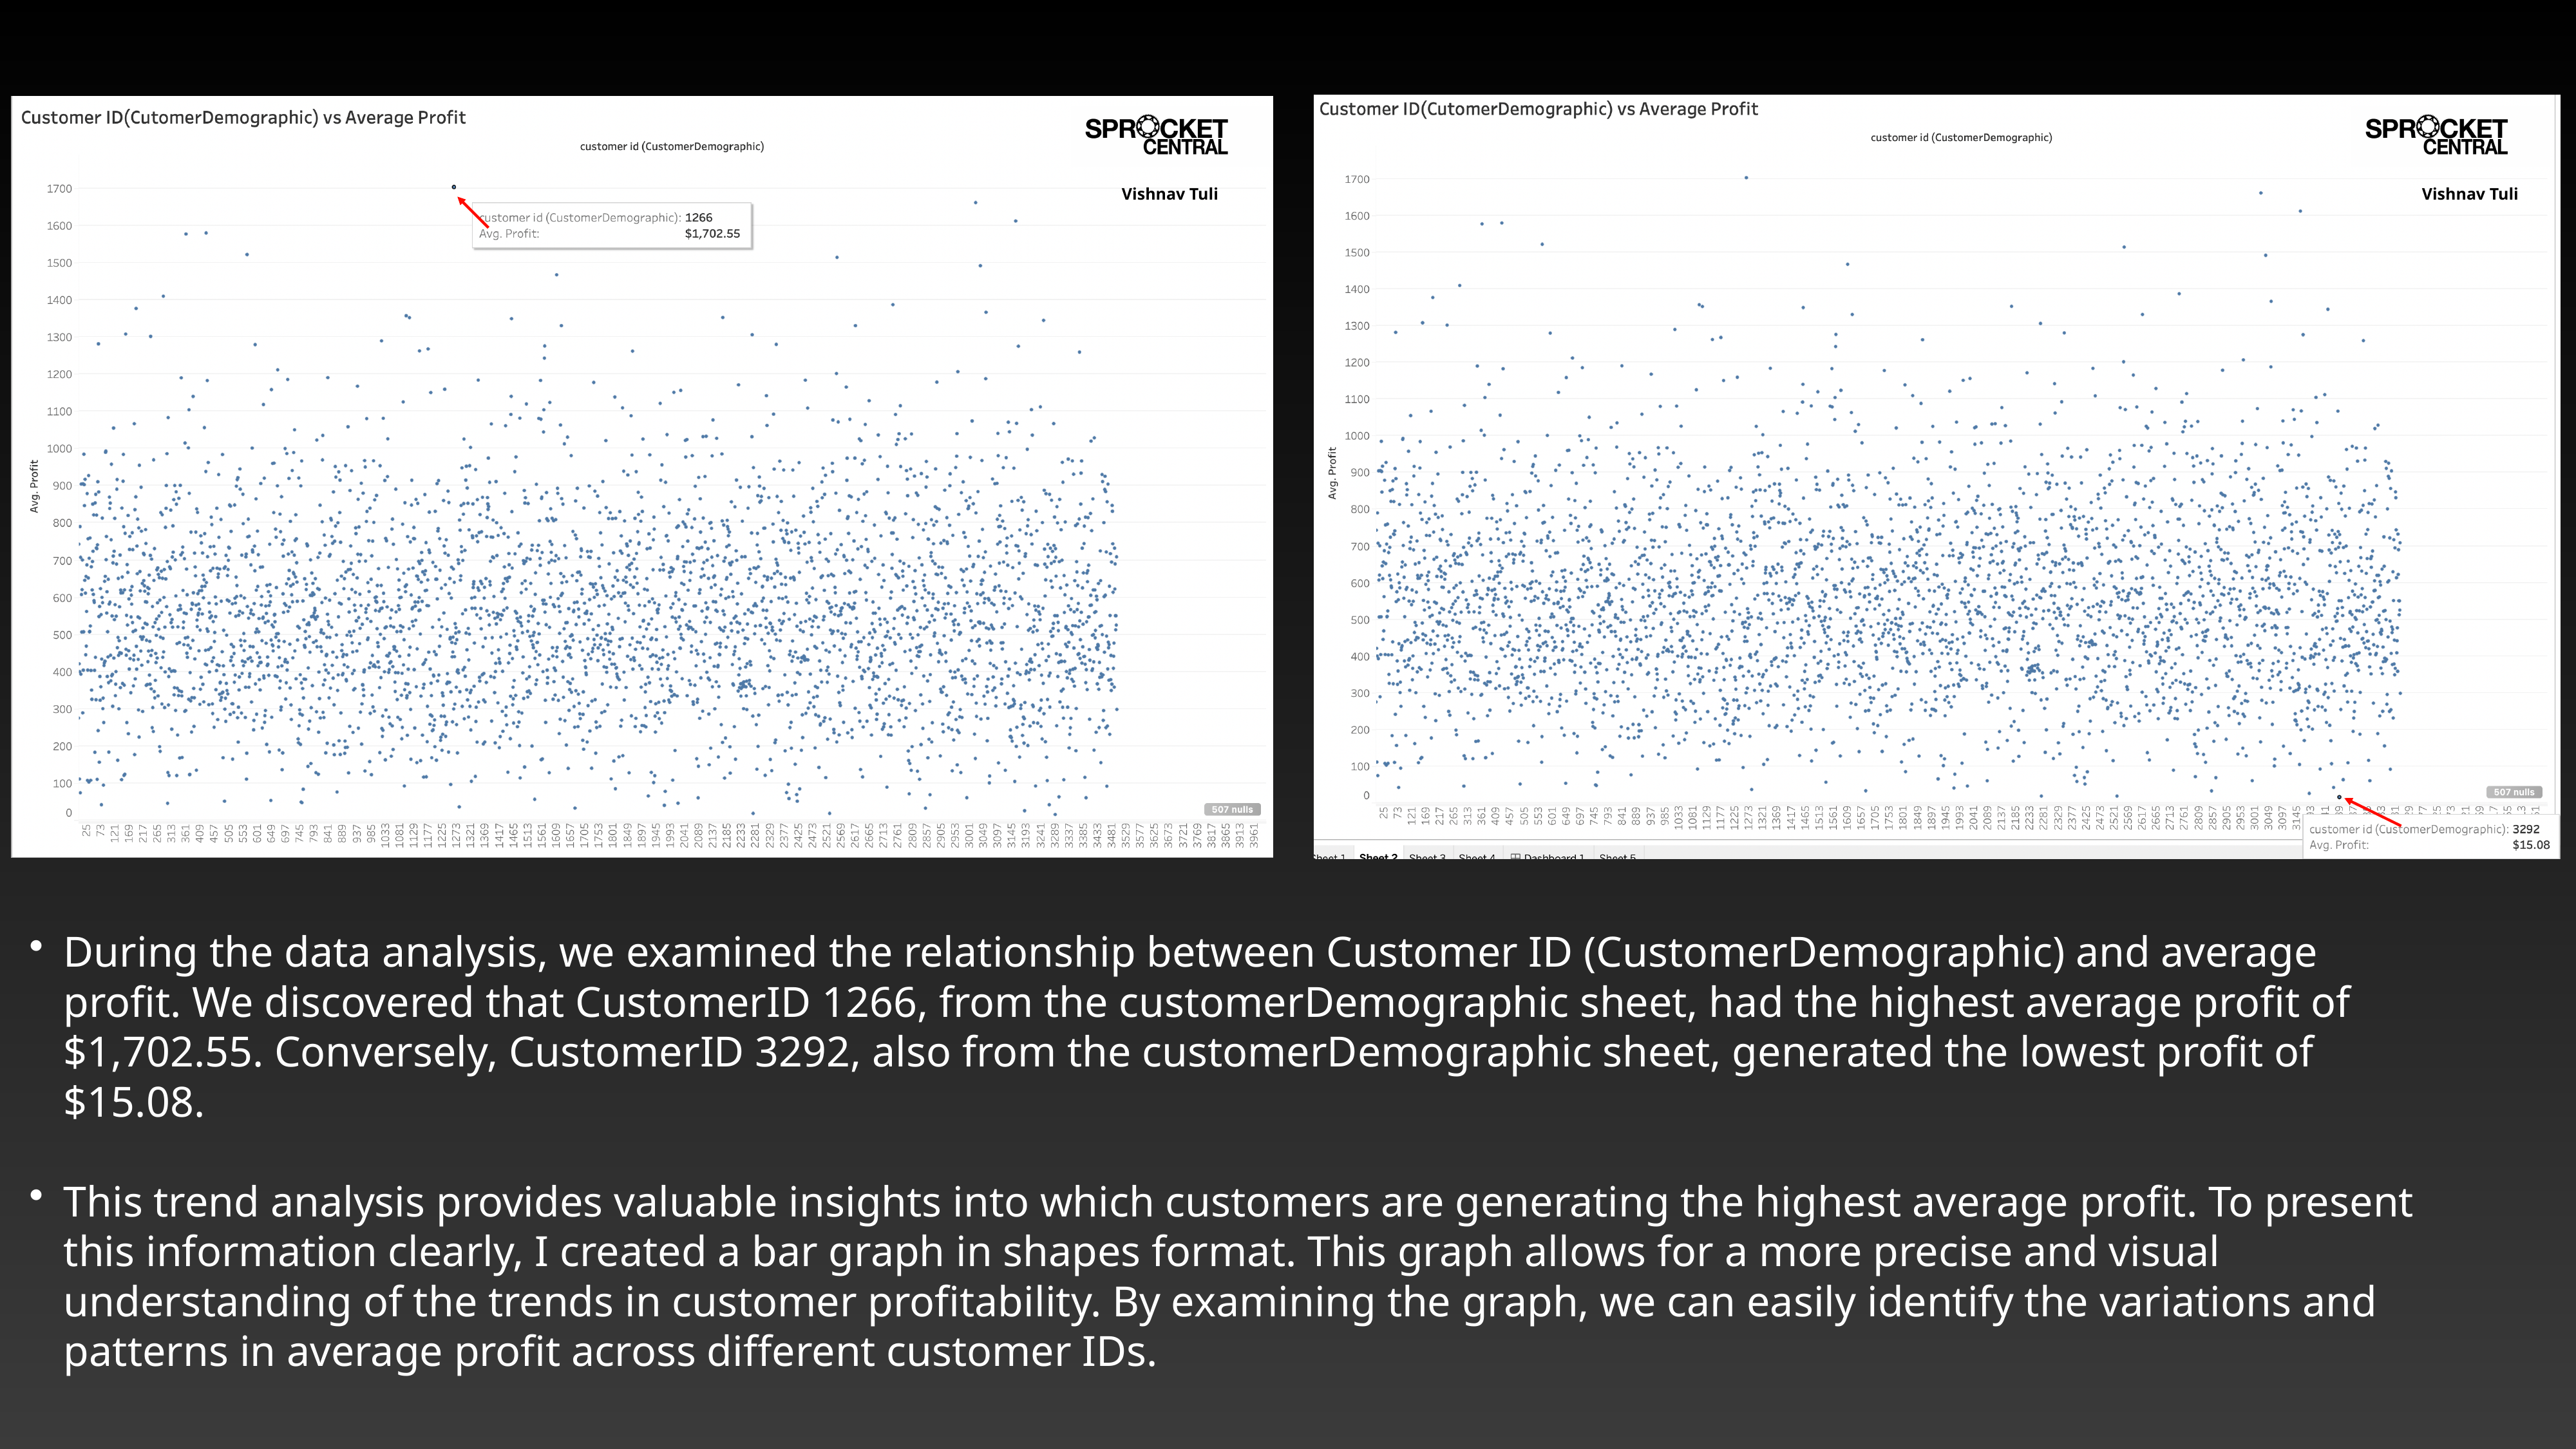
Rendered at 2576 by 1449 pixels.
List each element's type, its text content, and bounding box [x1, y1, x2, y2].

picture [1314, 95, 2561, 859]
picture [11, 95, 1273, 858]
text_box During the data analysis, we examined the relationship between Customer ID (CustomerDemographic) and average profit. We discovered that CustomerID 1266, from the customerDemographic sheet, had the highest average profit of $1,702.55. Conversely, CustomerID 3292, also from the customerDemographic sheet, generated the lowest profit of $15.08. This trend analysis provides valuable insights into which customers are generating the highest average profit. To present this information clearly, I created a bar graph in shapes format. This graph allows for a more precise and visual understanding of the trends in customer profitability. By examining the graph, we can easily identify the variations and patterns in average profit across different customer IDs. [24, 920, 2432, 1380]
